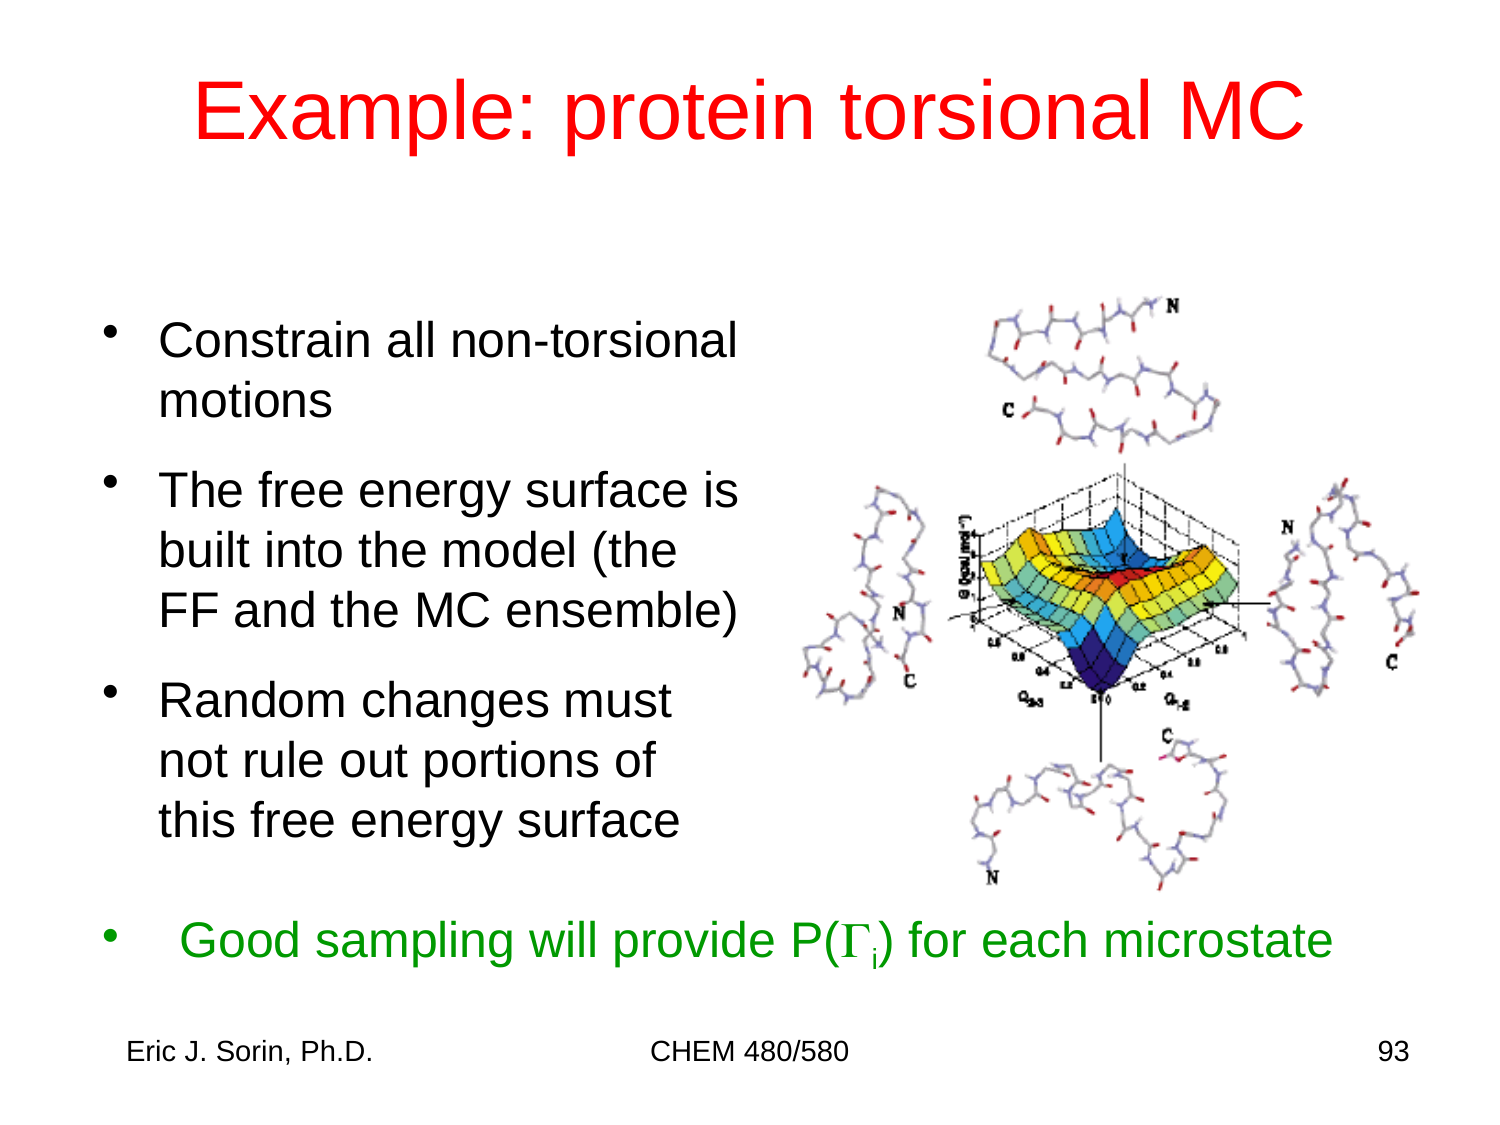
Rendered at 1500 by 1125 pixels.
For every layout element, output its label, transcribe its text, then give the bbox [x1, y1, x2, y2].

slide_number 93 [1074, 1024, 1426, 1103]
footer CHEM 480/580 [512, 1024, 988, 1103]
text_box Good sampling will provide P(Gi) for each microstate [87, 899, 1438, 983]
list Constrain all non-torsional motions The free energy surface is built into the model (the FF and the MC ensemble) Random changes must not rule out portions of this free energy surface [87, 299, 763, 875]
slide_number Eric J. Sorin, Ph.D. [74, 1024, 426, 1103]
picture [794, 262, 1427, 901]
title Example: protein torsional MC [75, 12, 1425, 200]
